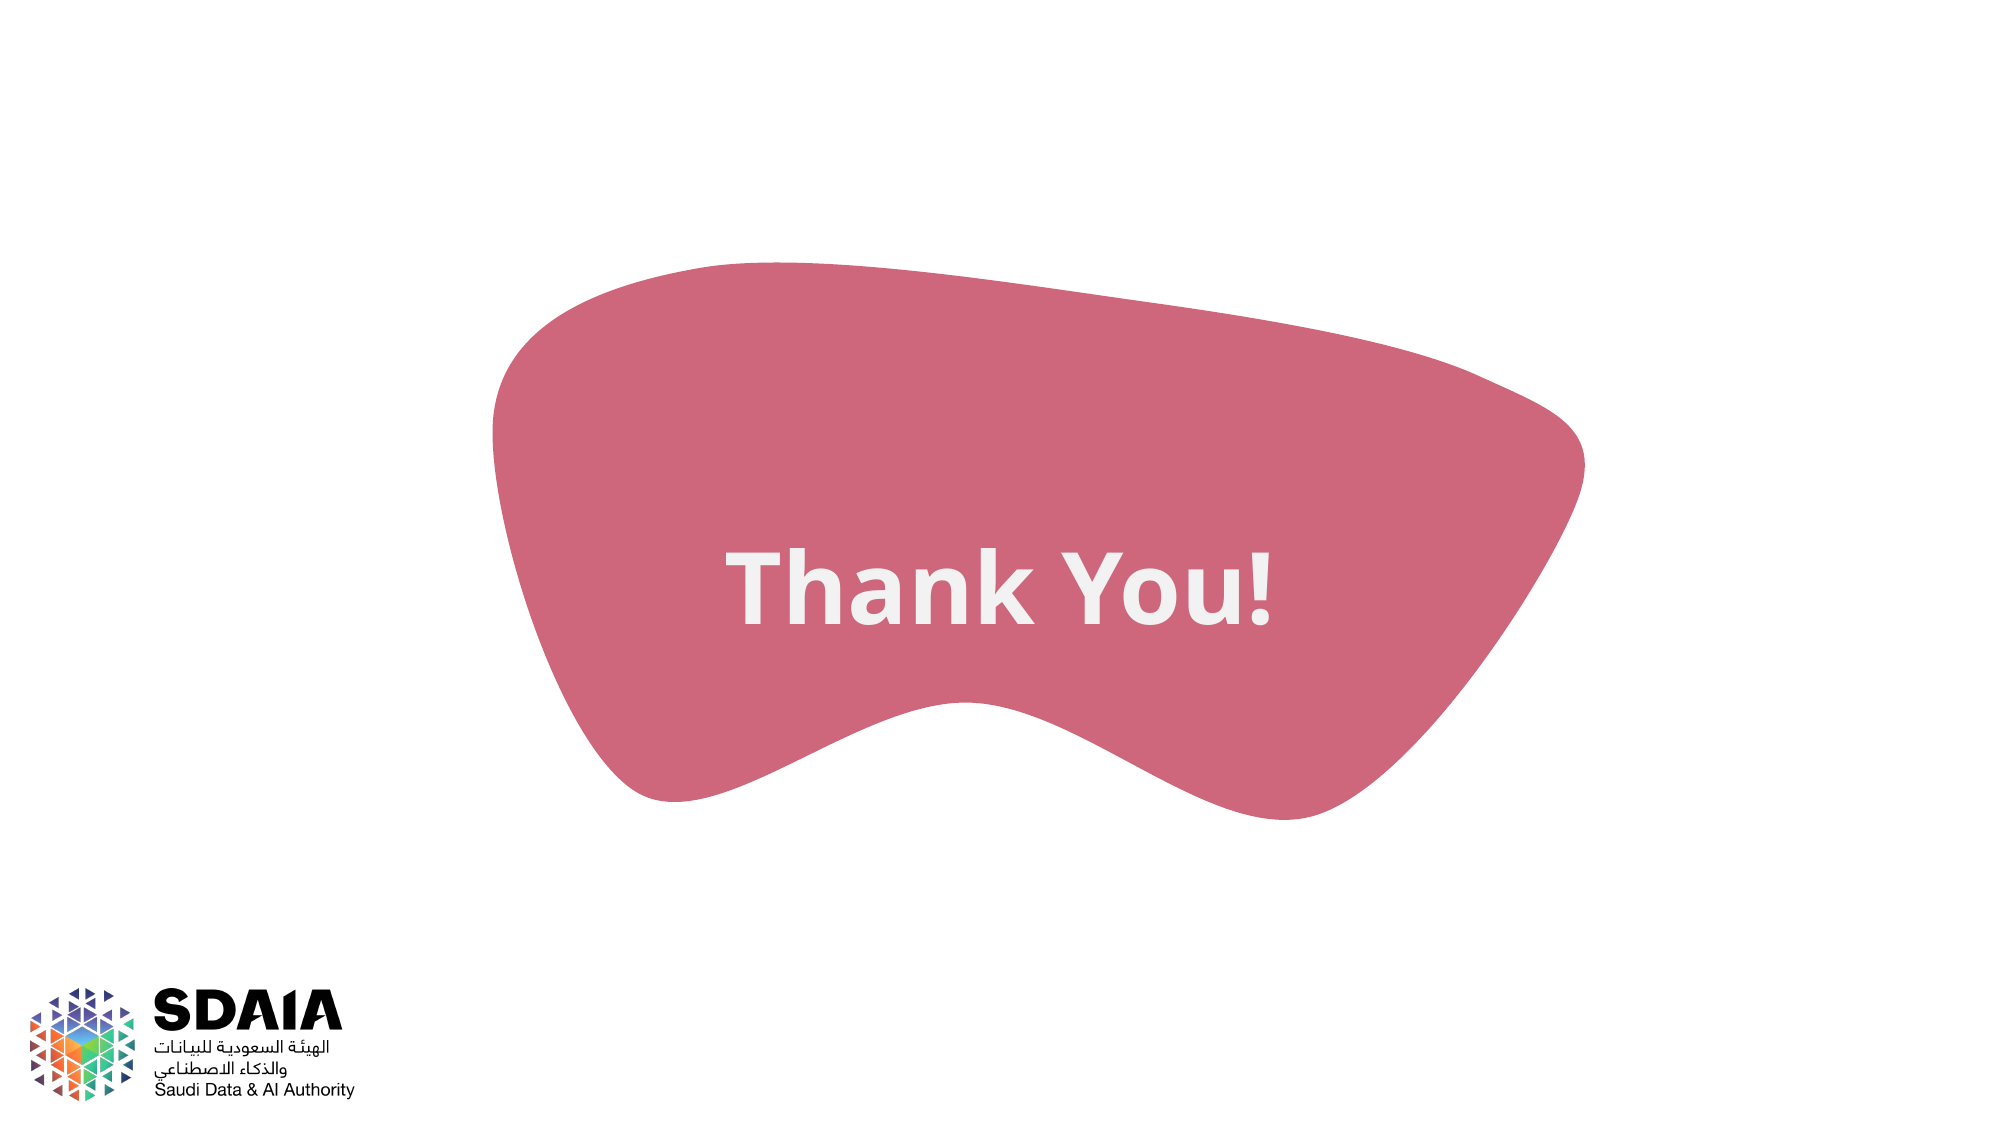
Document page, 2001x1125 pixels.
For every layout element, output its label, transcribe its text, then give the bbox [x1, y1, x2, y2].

text_box [544, 655, 1490, 821]
title Thank You! [249, 262, 1750, 655]
picture [30, 988, 355, 1101]
